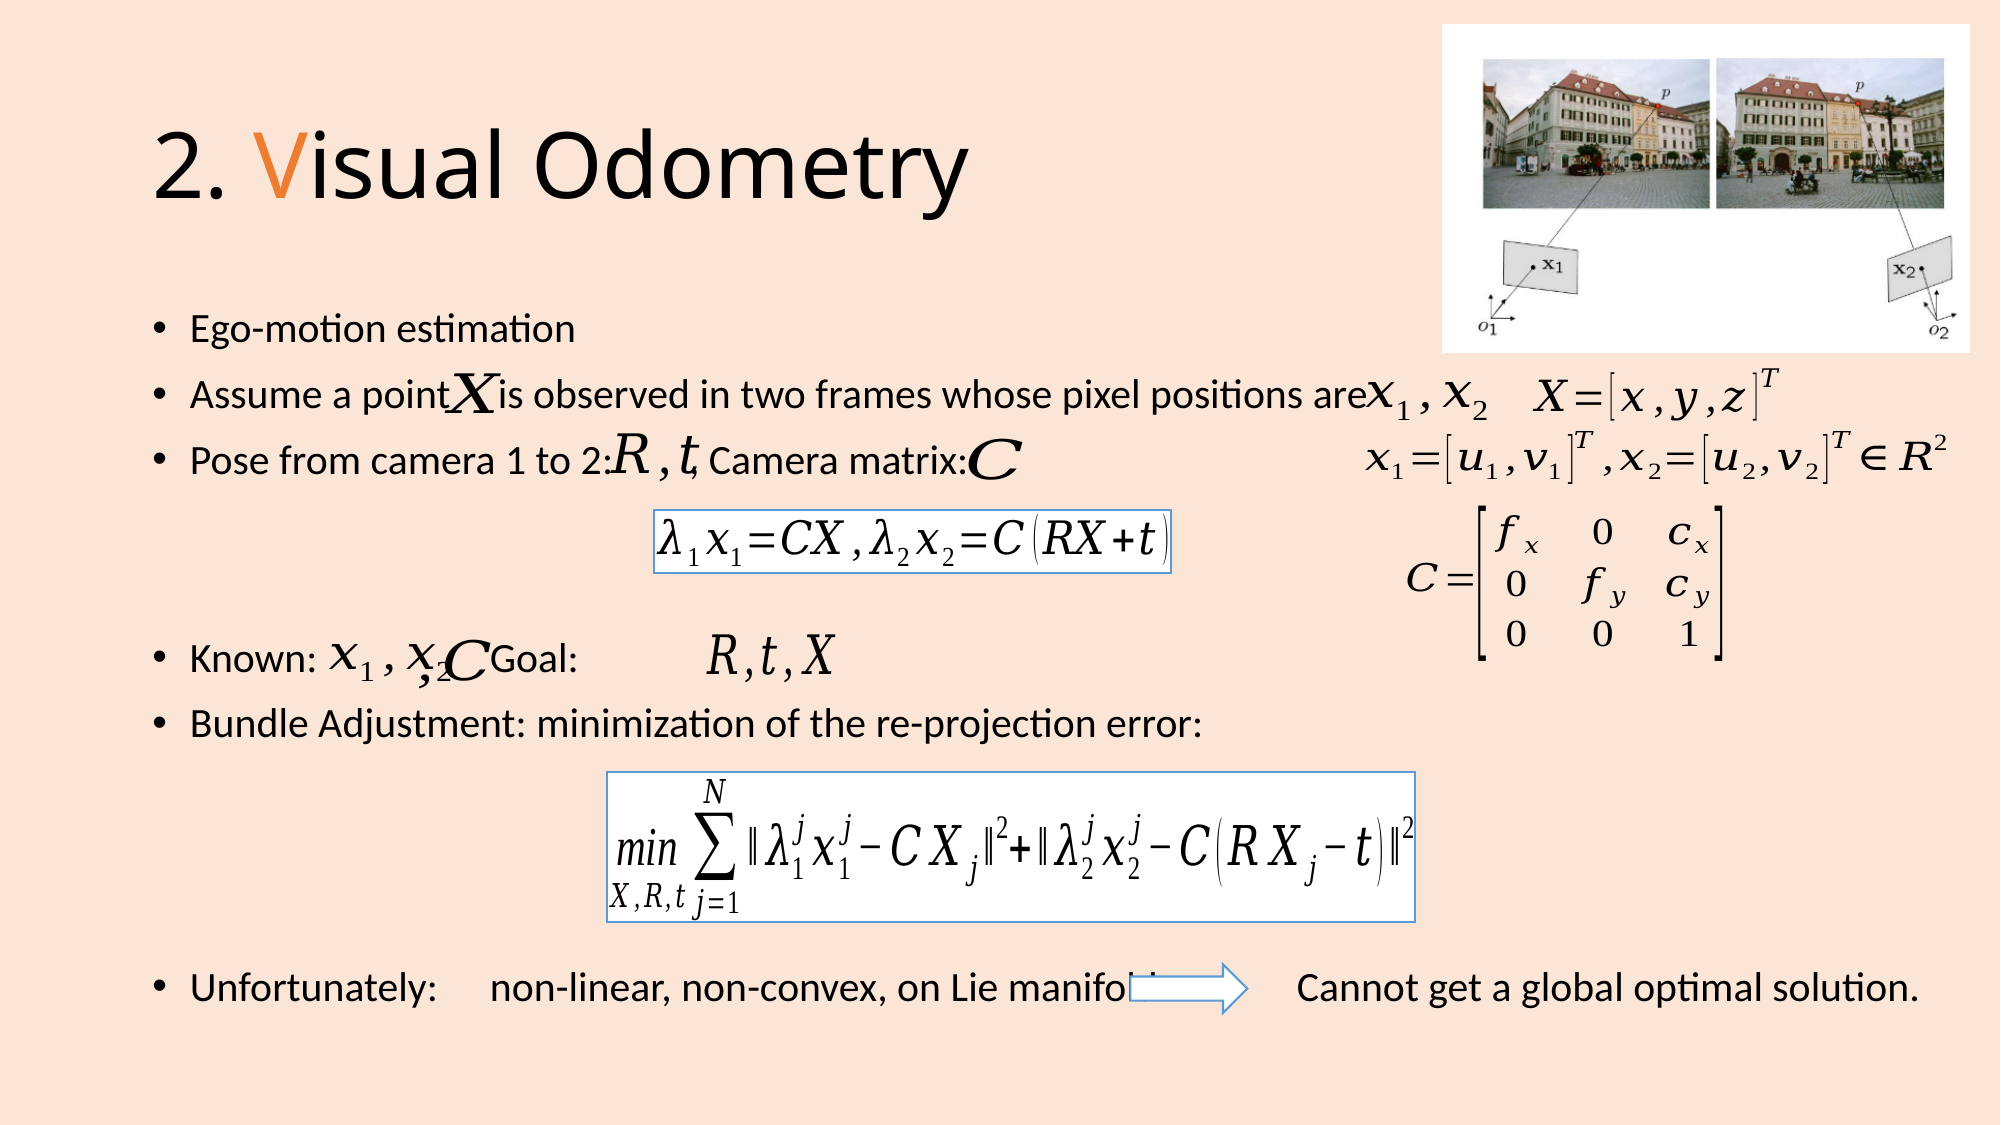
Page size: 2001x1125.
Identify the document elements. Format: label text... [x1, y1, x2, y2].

title 2. Visual Odometry [137, 59, 1442, 278]
text_box [1129, 961, 1249, 1016]
list Ego-motion estimation Assume a point is observed in two frames whose pixel positions are Pose from camera 1 to 2: , Camera matrix: Known: Goal: Bundle Adjustment: minimization of the re-projection error: Unfortunately: non-linear, non-convex, on Lie manifold Cannot get a global optimal solution. [137, 299, 1970, 1076]
picture [1442, 24, 1970, 354]
